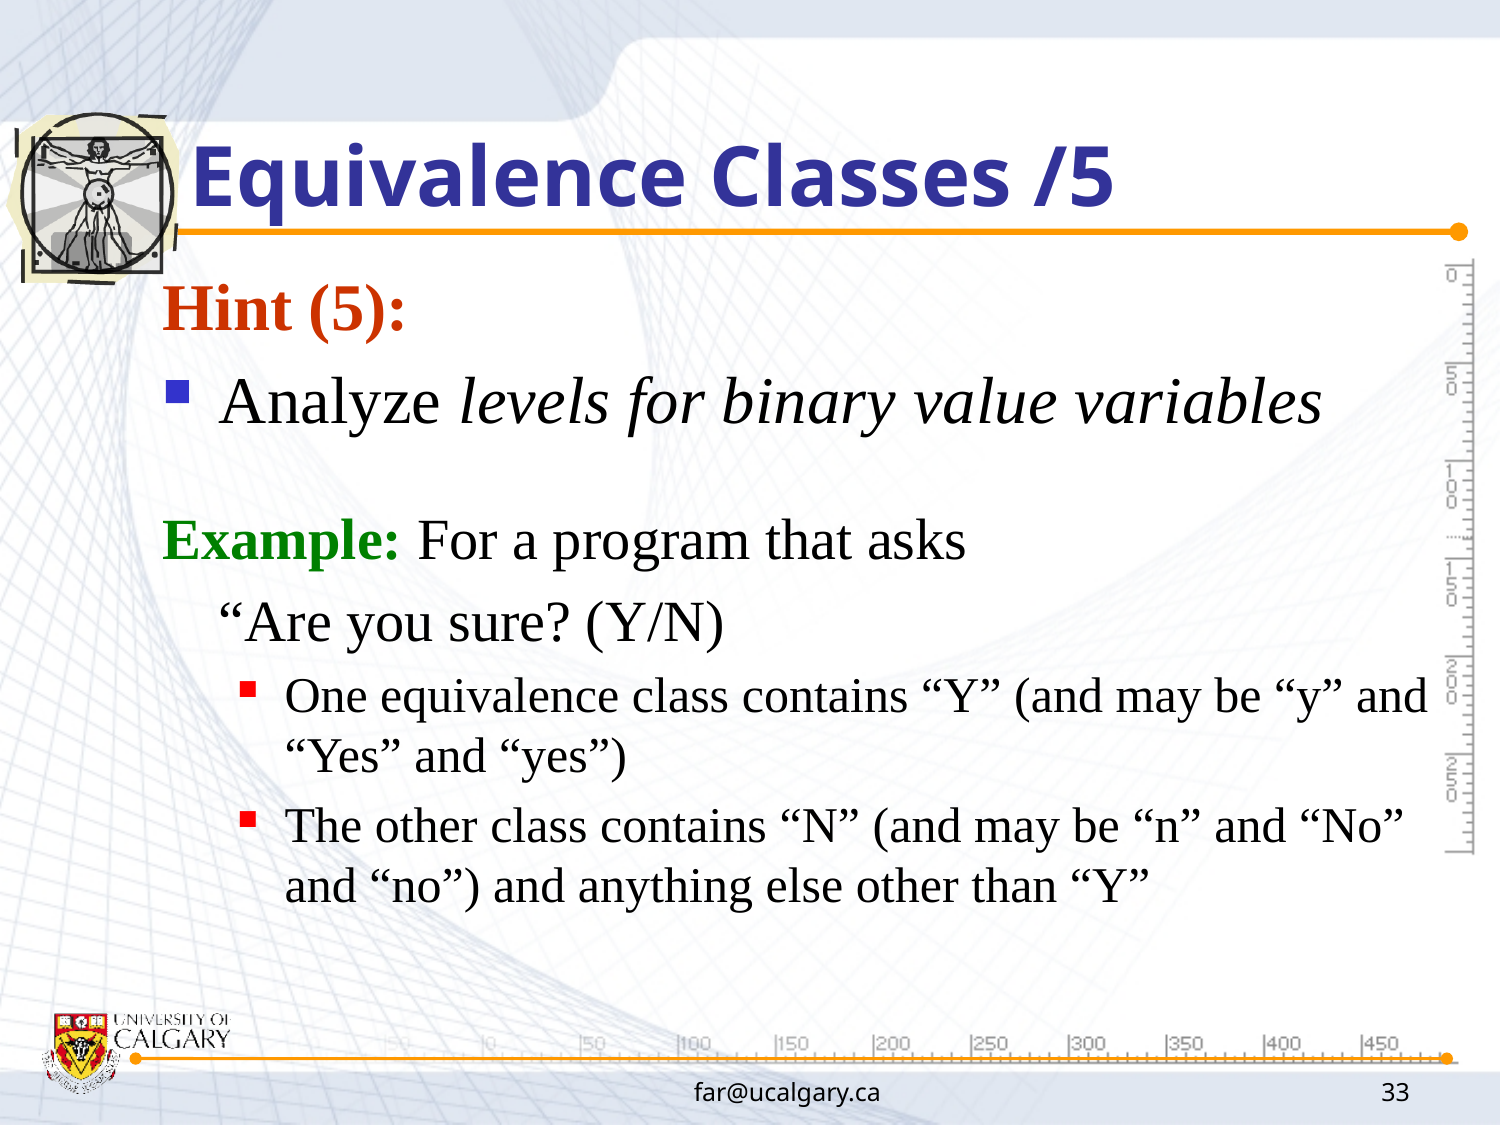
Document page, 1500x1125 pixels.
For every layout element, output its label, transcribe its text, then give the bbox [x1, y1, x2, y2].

title Equivalence Classes /5 [174, 42, 1468, 231]
footer far@ucalgary.ca [549, 1051, 1026, 1118]
picture [0, 0, 1500, 1125]
slide_number 33 [1112, 1051, 1426, 1118]
list Hint (5): Analyze levels for binary value variables Example: For a program that asks “Are you sure? (Y/N) One equivalence class contains “Y” (and may be “y” and “Yes” and “yes”) The other class contains “N” (and may be “n” and “No” and “no”) and anything else other than “Y” [147, 255, 1461, 1000]
